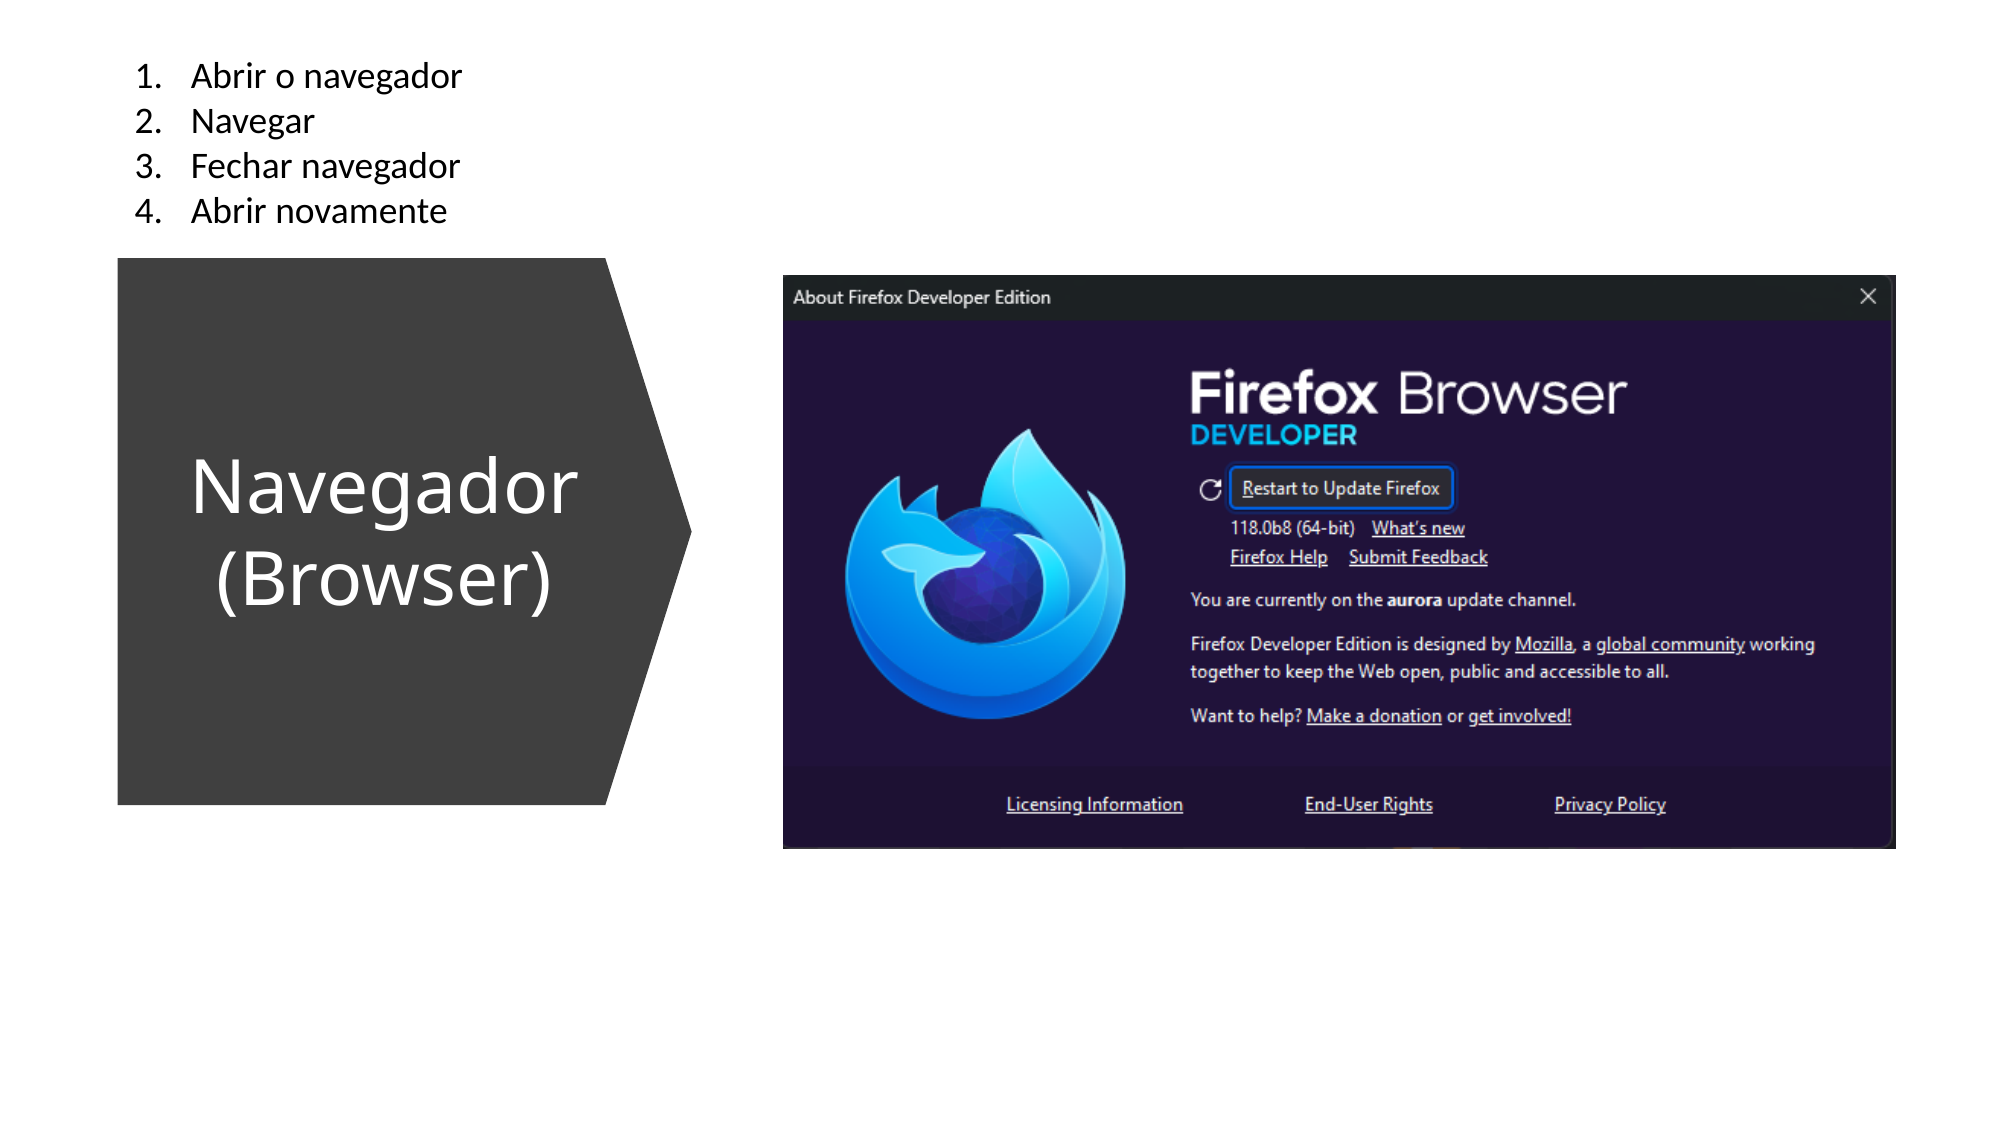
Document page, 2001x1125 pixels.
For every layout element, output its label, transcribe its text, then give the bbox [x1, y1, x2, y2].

title Navegador (Browser) [168, 322, 601, 741]
text_box [116, 257, 693, 807]
text_box Abrir o navegador Navegar Fechar navegador Abrir novamente [119, 43, 479, 239]
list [783, 275, 1896, 849]
